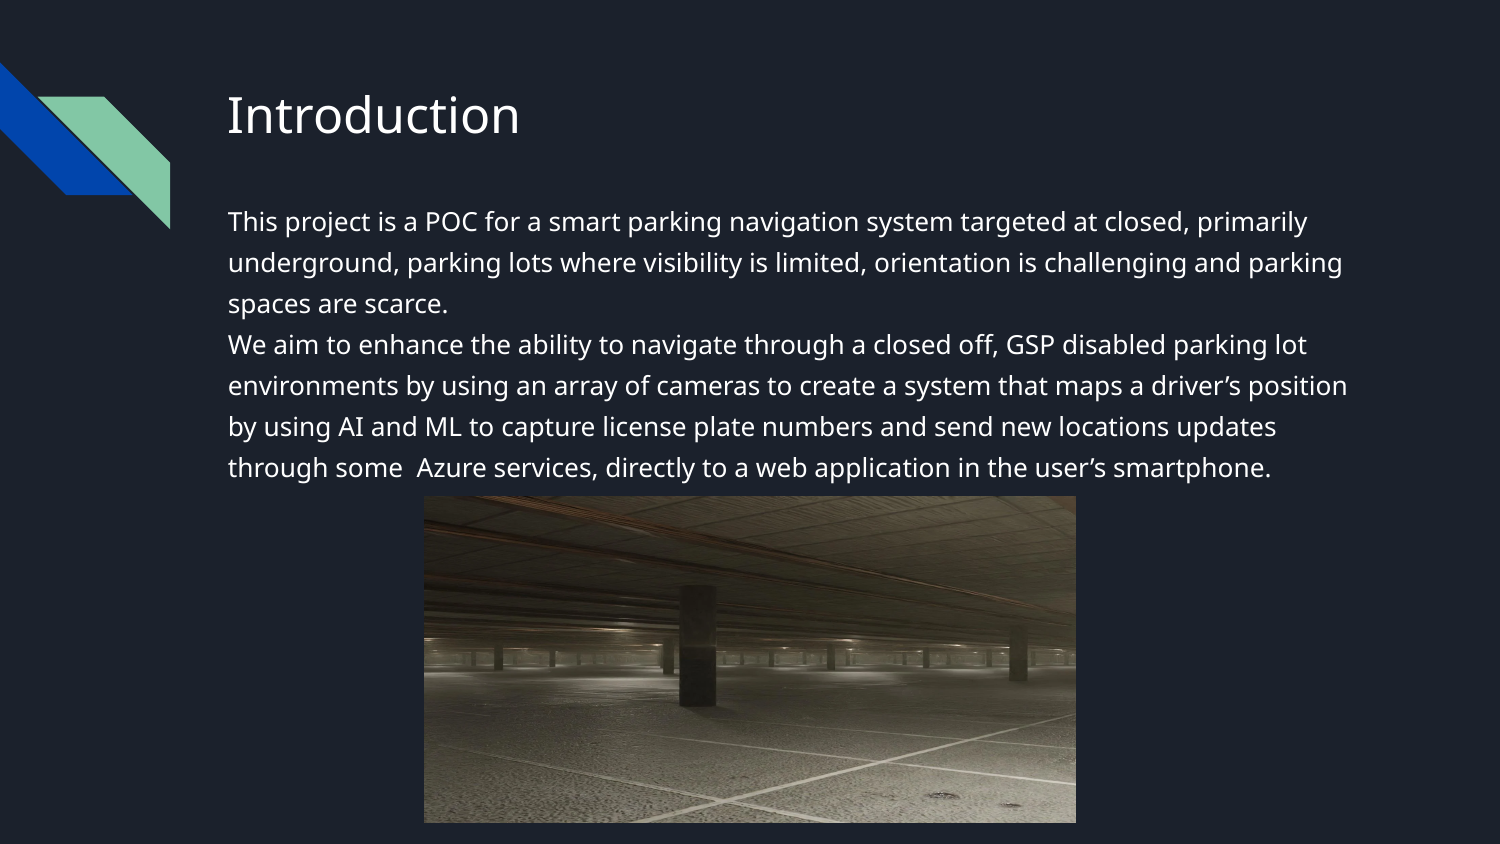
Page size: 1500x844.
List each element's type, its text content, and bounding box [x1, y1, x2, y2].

picture [423, 495, 1077, 823]
title Introduction [212, 64, 1368, 183]
list This project is a POC for a smart parking navigation system targeted at closed, primarily underground, parking lots where visibility is limited, orientation is challenging and parking spaces are scarce. We aim to enhance the ability to navigate through a closed off, GSP disabled parking lot environments by using an array of cameras to create a system that maps a driver’s position by using AI and ML to capture license plate numbers and send new locations updates through some Azure services, directly to a web application in the user’s smartphone. [212, 183, 1368, 510]
